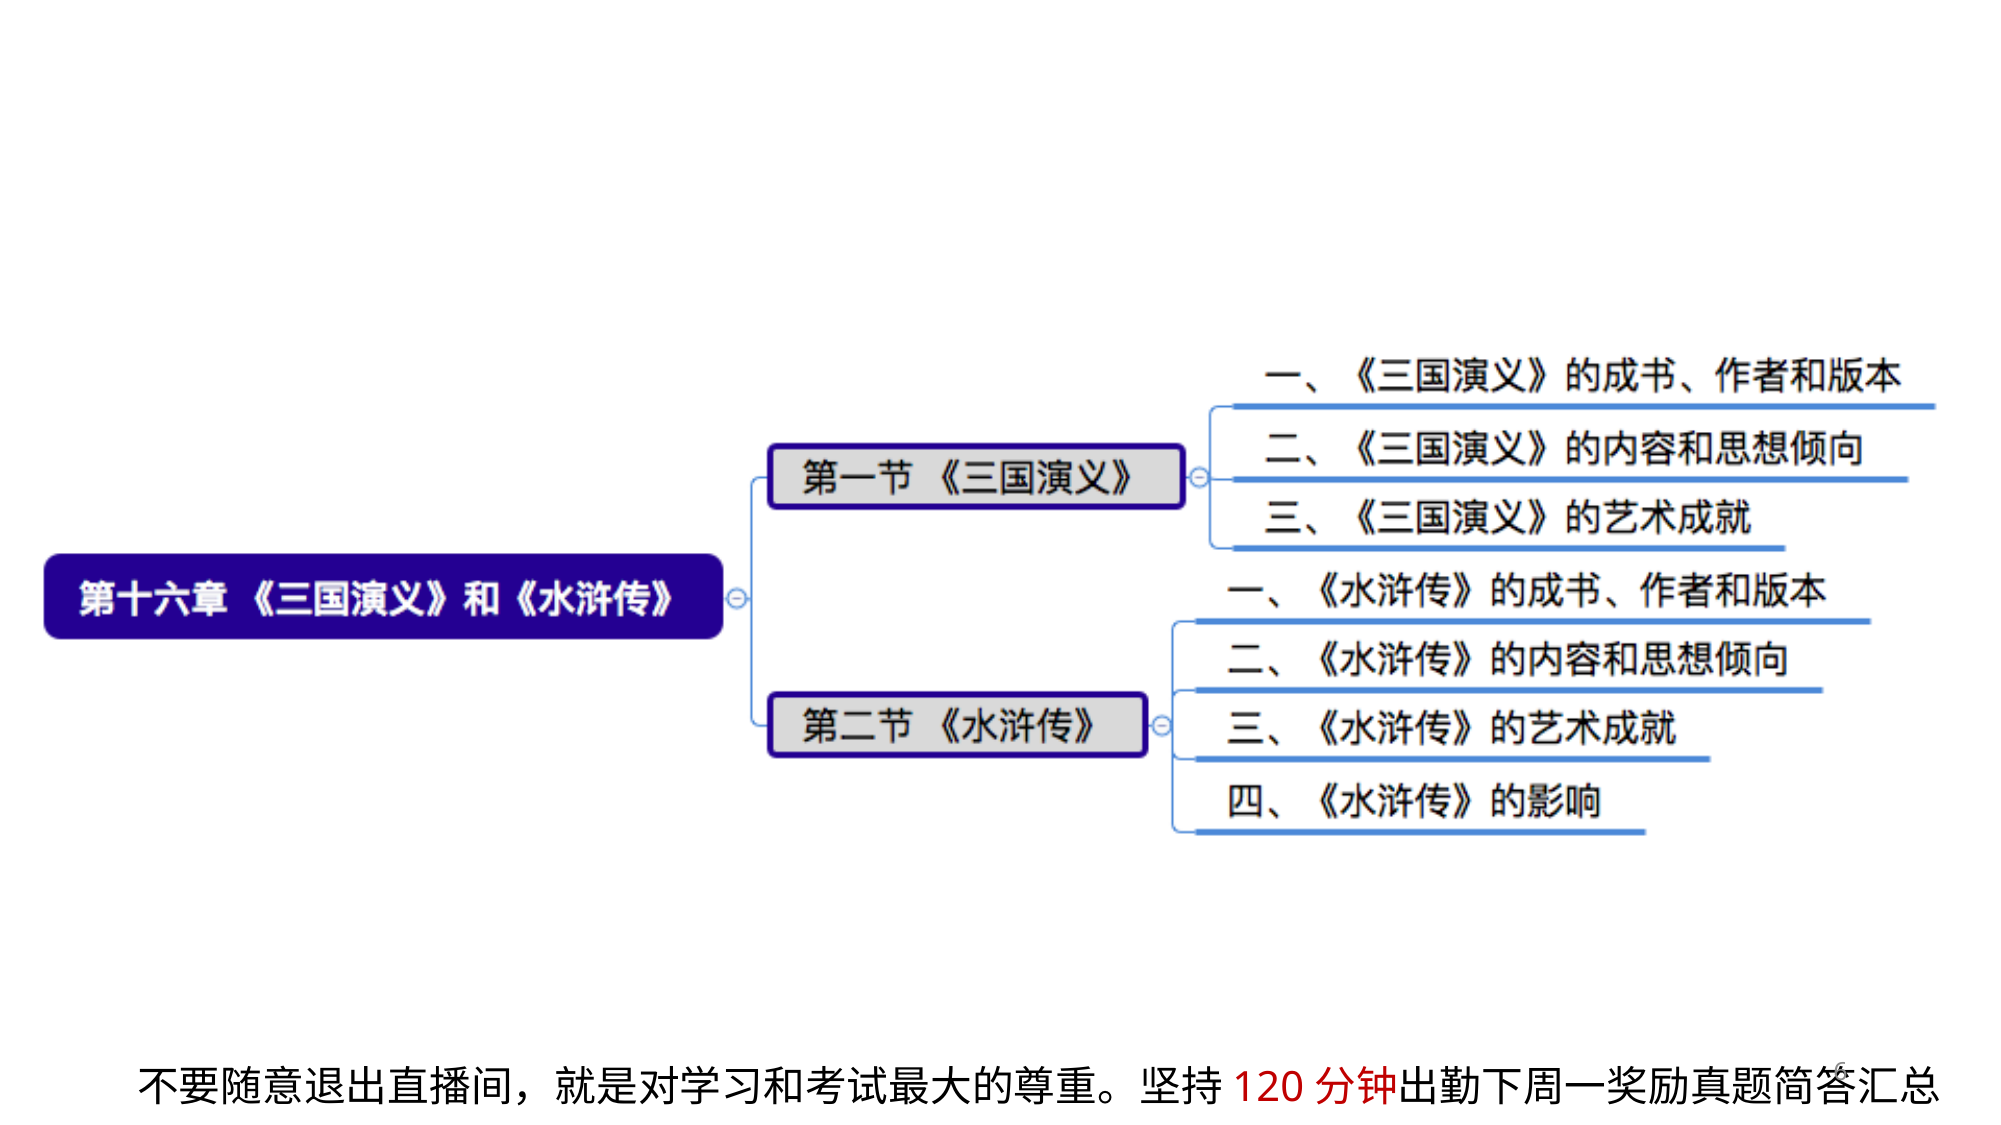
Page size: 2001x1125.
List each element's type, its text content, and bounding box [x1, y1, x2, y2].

picture [11, 237, 1989, 888]
slide_number 6 [1412, 1042, 1863, 1103]
